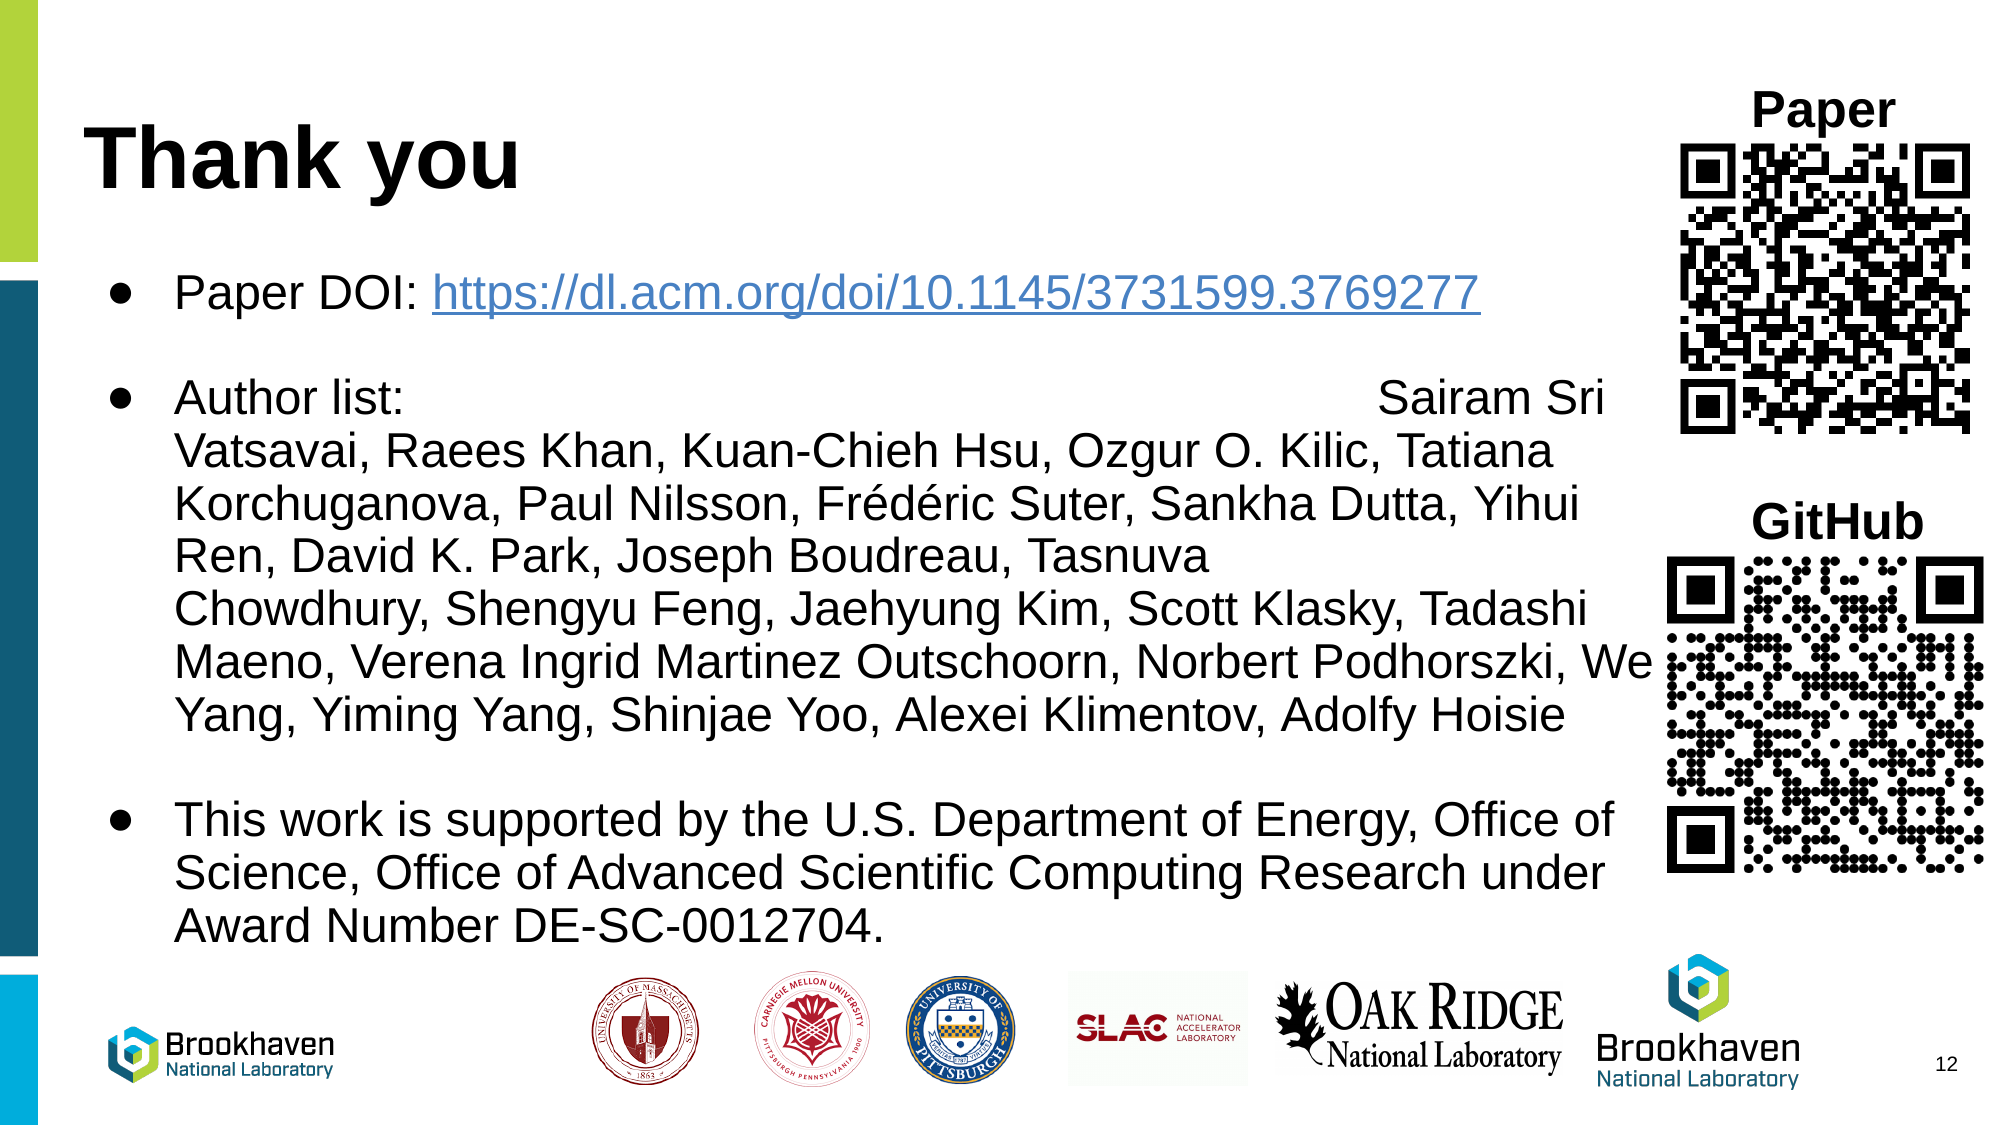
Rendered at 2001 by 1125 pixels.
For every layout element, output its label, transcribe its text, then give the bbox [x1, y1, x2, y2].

picture [0, 0, 2001, 1125]
text_box GitHub [1737, 480, 1969, 543]
list Paper DOI: https://dl.acm.org/doi/10.1145/3731599.3769277 Author list: Sairam Sri Vatsavai, Raees Khan, Kuan-Chieh Hsu, Ozgur O. Kilic, Tatiana Korchuganova, Paul Nilsson, Frédéric Suter, Sankha Dutta, Yihui Ren, David K. Park, Joseph Boudreau, Tasnuva Chowdhury, Shengyu Feng, Jaehyung Kim, Scott Klasky, Tadashi Maeno, Verena Ingrid Martinez Outschoorn, Norbert Podhorszki, Wei Yang, Yiming Yang, Shinjae Yoo, Alexei Klimentov, Adolfy Hoisie This work is supported by the U.S. Department of Energy, Office of Science, Office of Advanced Scientific Computing Research under Award Number DE-SC-0012704. [68, 252, 1685, 1000]
slide_number 12 [1853, 1019, 1974, 1106]
title Thank you [68, 97, 1737, 223]
text_box Paper [1737, 67, 1969, 125]
